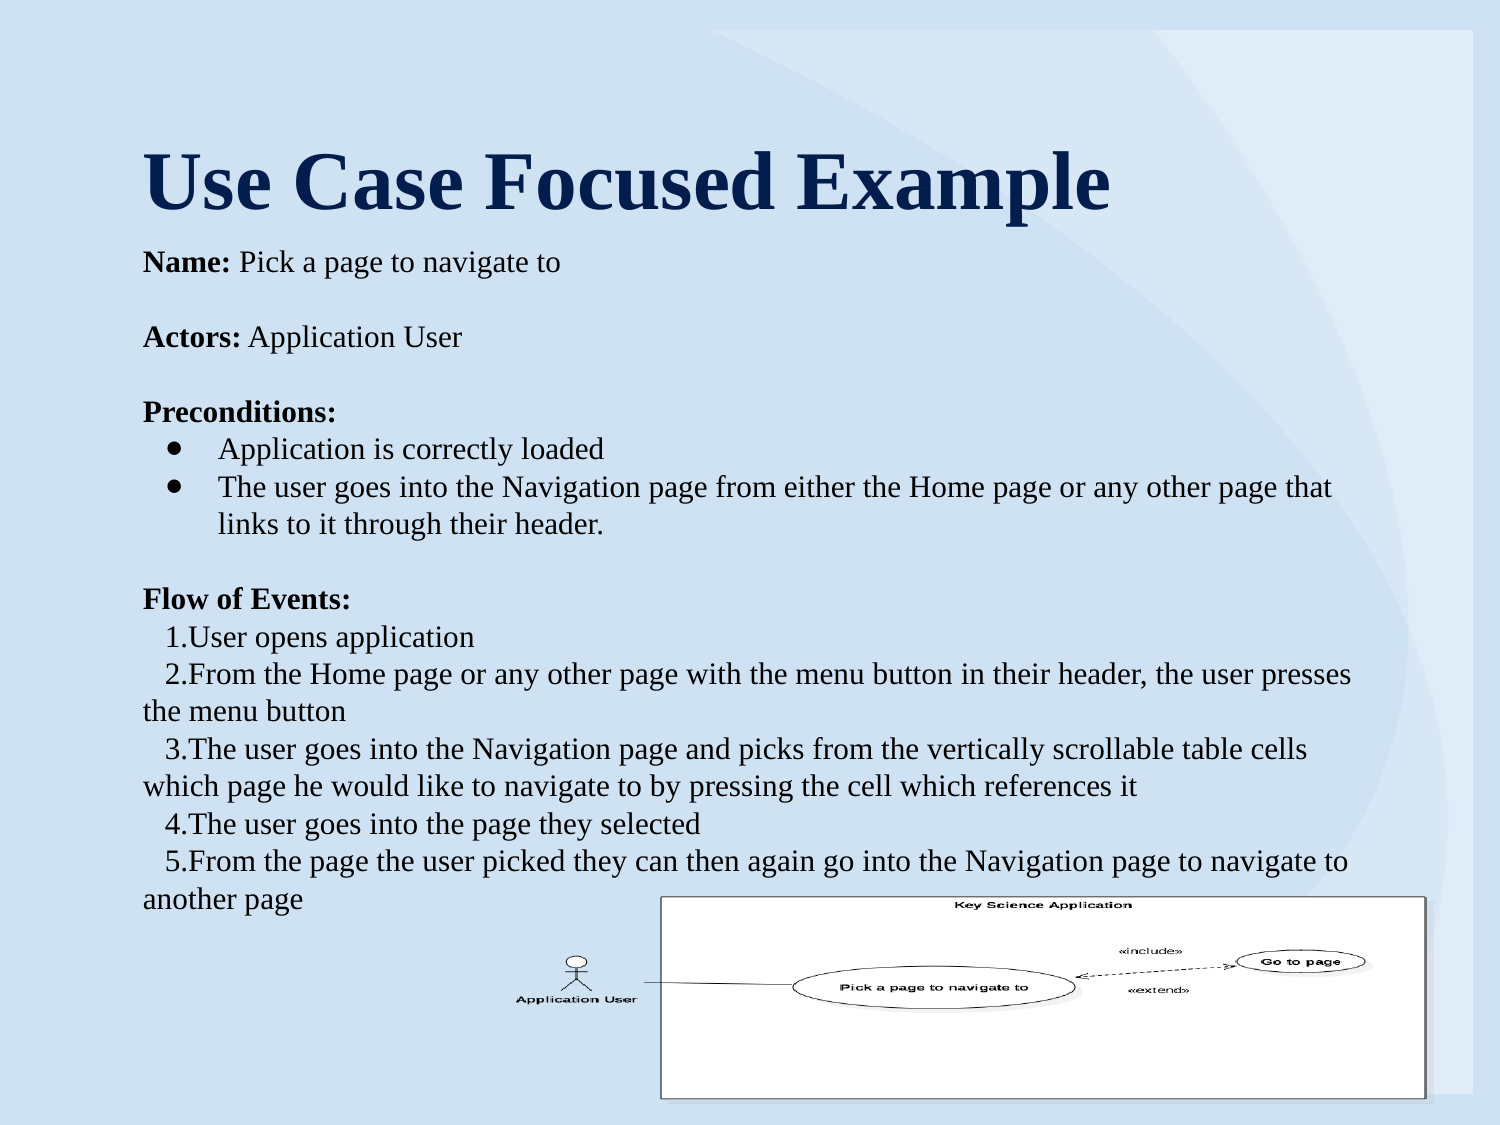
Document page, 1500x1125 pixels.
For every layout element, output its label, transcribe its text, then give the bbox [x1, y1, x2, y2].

picture [24, 30, 1473, 1125]
title Use Case Focused Example [127, 62, 1372, 233]
list Name: Pick a page to navigate to Actors: Application User Preconditions: Application is correctly loaded The user goes into the Navigation page from either the Home page or any other page that links to it through their header. Flow of Events: User opens application From the Home page or any other page with the menu button in their header, the user presses the menu button The user goes into the Navigation page and picks from the vertically scrollable table cells which page he would like to navigate to by pressing the cell which references it The user goes into the page they selected From the page the user picked they can then again go into the Navigation page to navigate to another page [127, 233, 1372, 1097]
